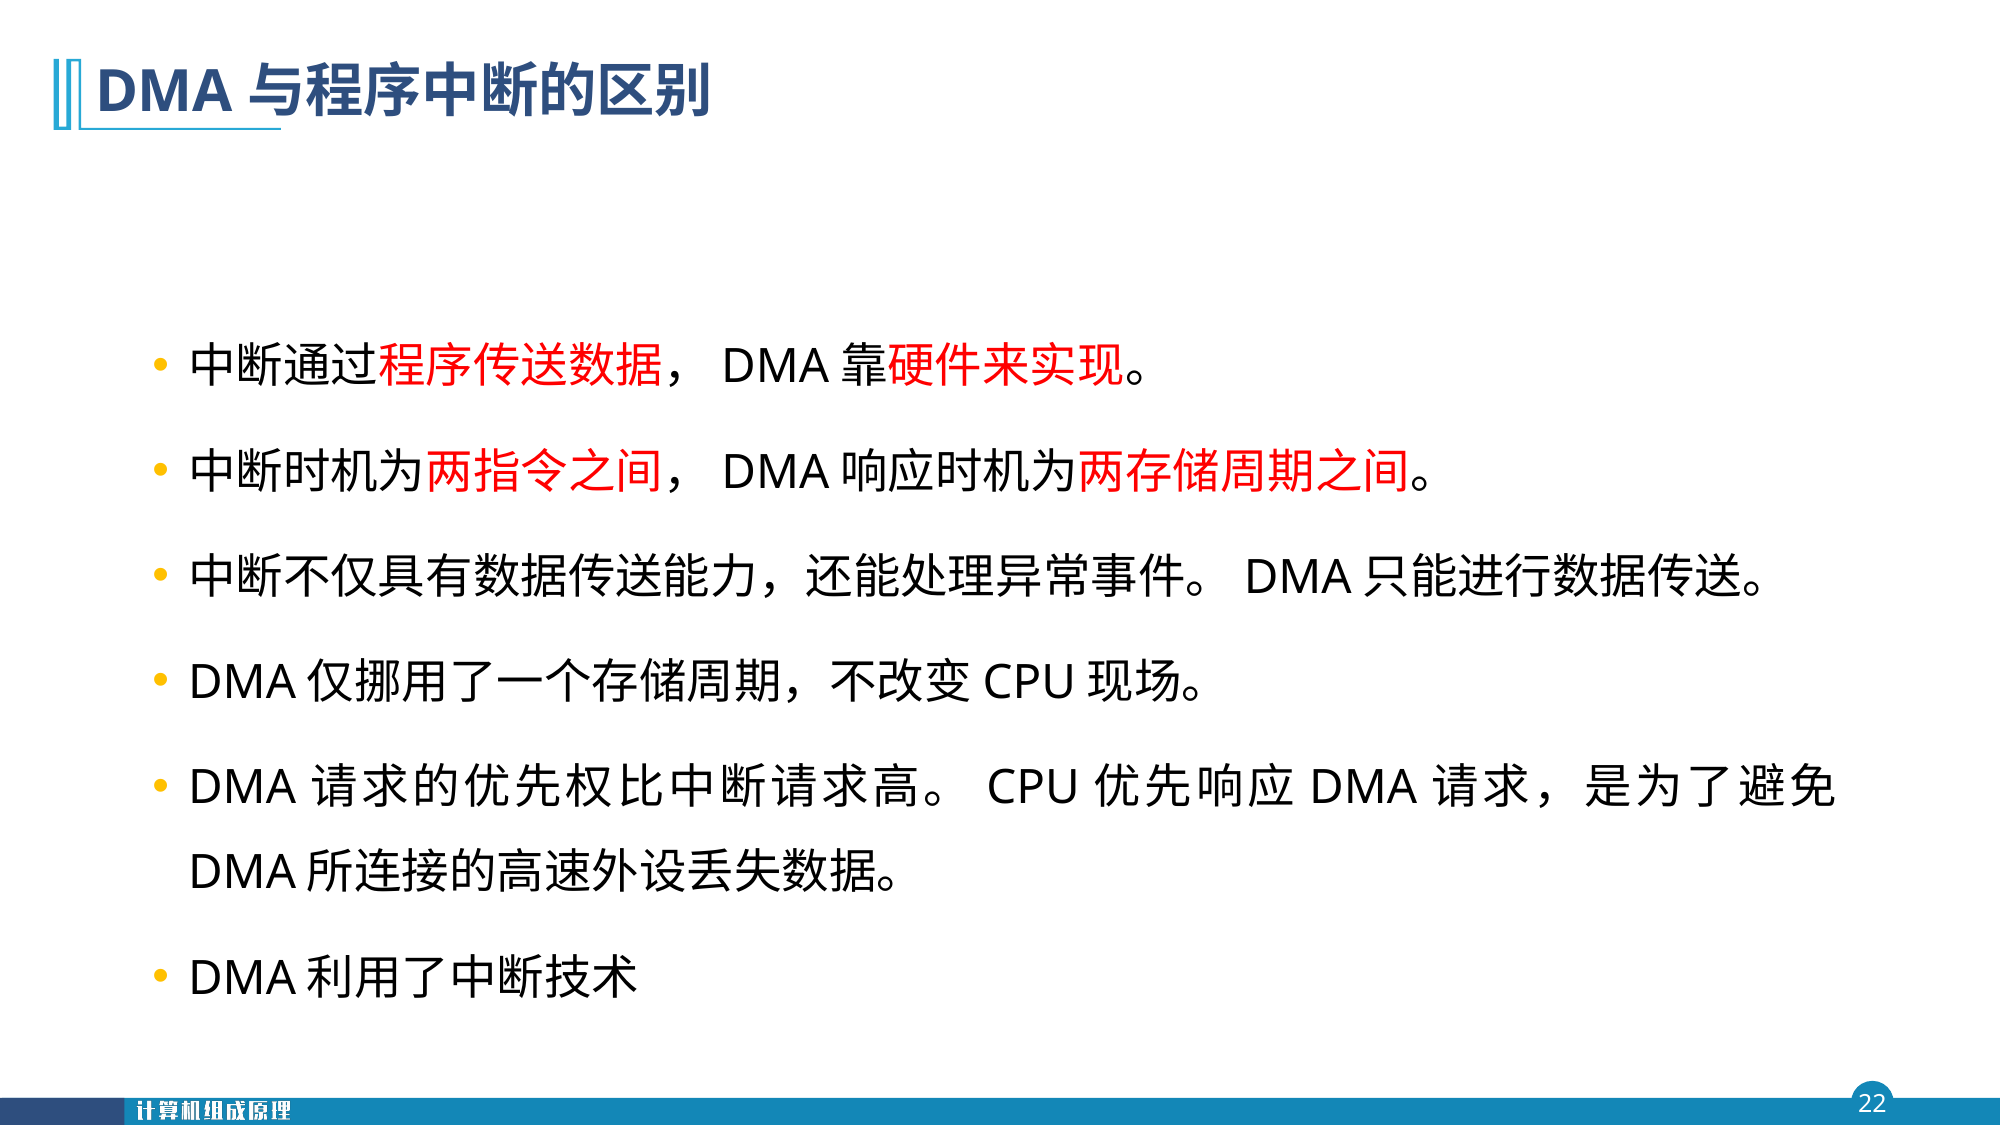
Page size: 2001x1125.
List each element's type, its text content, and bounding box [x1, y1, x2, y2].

title DMA与程序中断的区别 [80, 42, 1805, 144]
list 中断通过程序传送数据，DMA靠硬件来实现。 中断时机为两指令之间，DMA响应时机为两存储周期之间。 中断不仅具有数据传送能力，还能处理异常事件。DMA只能进行数据传送。 DMA仅挪用了一个存储周期，不改变CPU现场。 DMA请求的优先权比中断请求高。CPU优先响应DMA请求，是为了避免DMA所连接的高速外设丢失数据。 DMA利用了中断技术 [137, 299, 1863, 1014]
